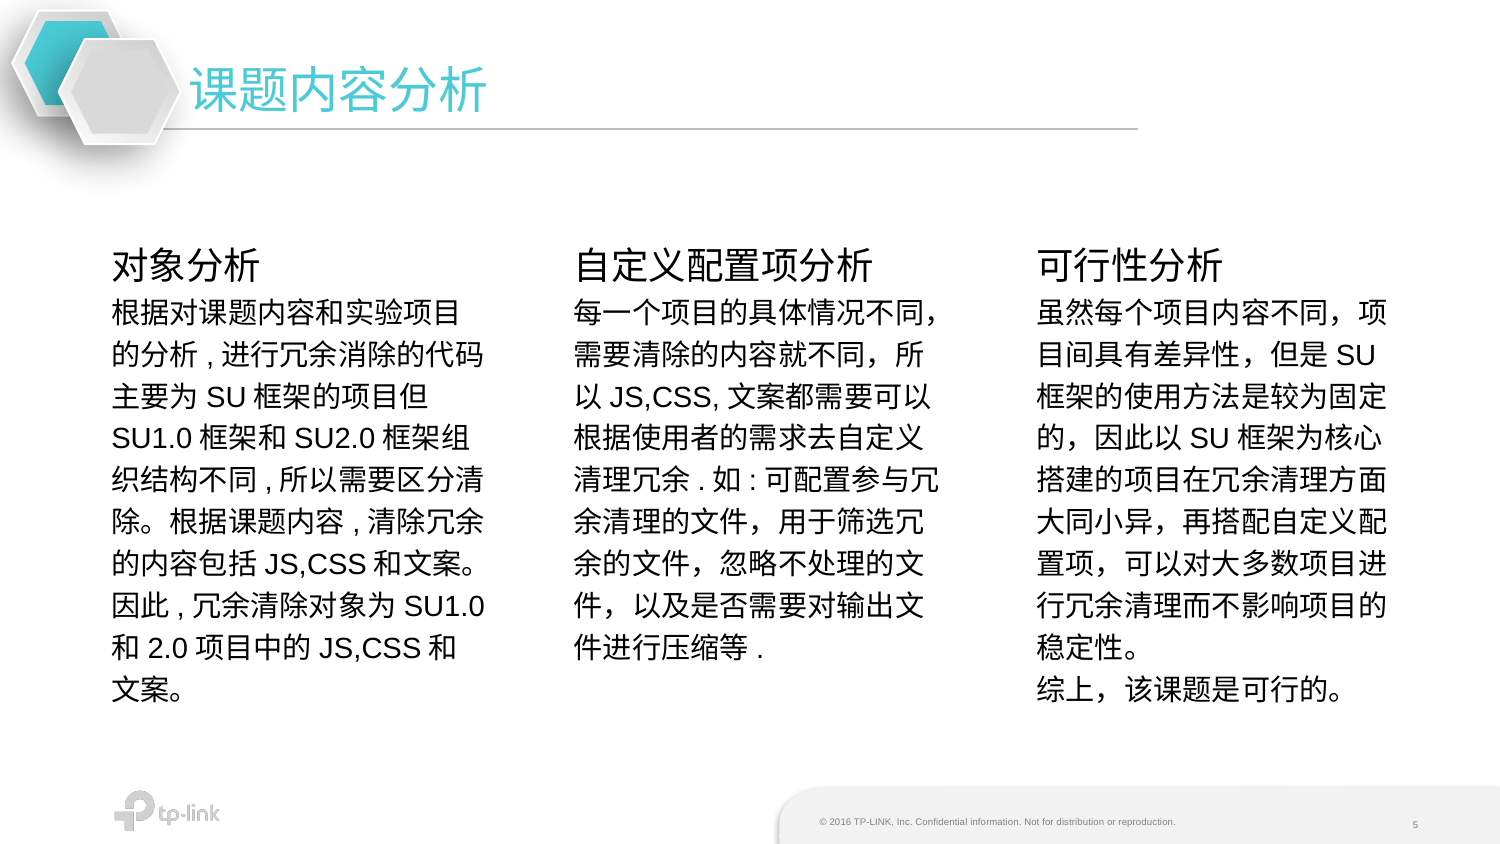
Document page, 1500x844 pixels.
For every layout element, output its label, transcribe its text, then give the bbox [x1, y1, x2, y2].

text_box 可行性分析 虽然每个项目内容不同，项目间具有差异性，但是SU框架的使用方法是较为固定的，因此以SU框架为核心搭建的项目在冗余清理方面大同小异，再搭配自定义配置项，可以对大多数项目进行冗余清理而不影响项目的稳定性。 综上，该课题是可行的。 [1021, 225, 1428, 720]
list 对象分析 根据对课题内容和实验项目的分析,进行冗余消除的代码主要为SU框架的项目但SU1.0框架和SU2.0框架组织结构不同,所以需要区分清除。根据课题内容,清除冗余的内容包括JS,CSS和文案。因此,冗余清除对象为SU1.0和2.0项目中的JS,CSS和文案。 [96, 225, 502, 720]
text_box 自定义配置项分析 每一个项目的具体情况不同，需要清除的内容就不同，所以JS,CSS,文案都需要可以根据使用者的需求去自定义清理冗余.如:可配置参与冗余清理的文件，用于筛选冗余的文件，忽略不处理的文件，以及是否需要对输出文件进行压缩等. [558, 225, 965, 720]
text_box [12, 10, 1139, 145]
